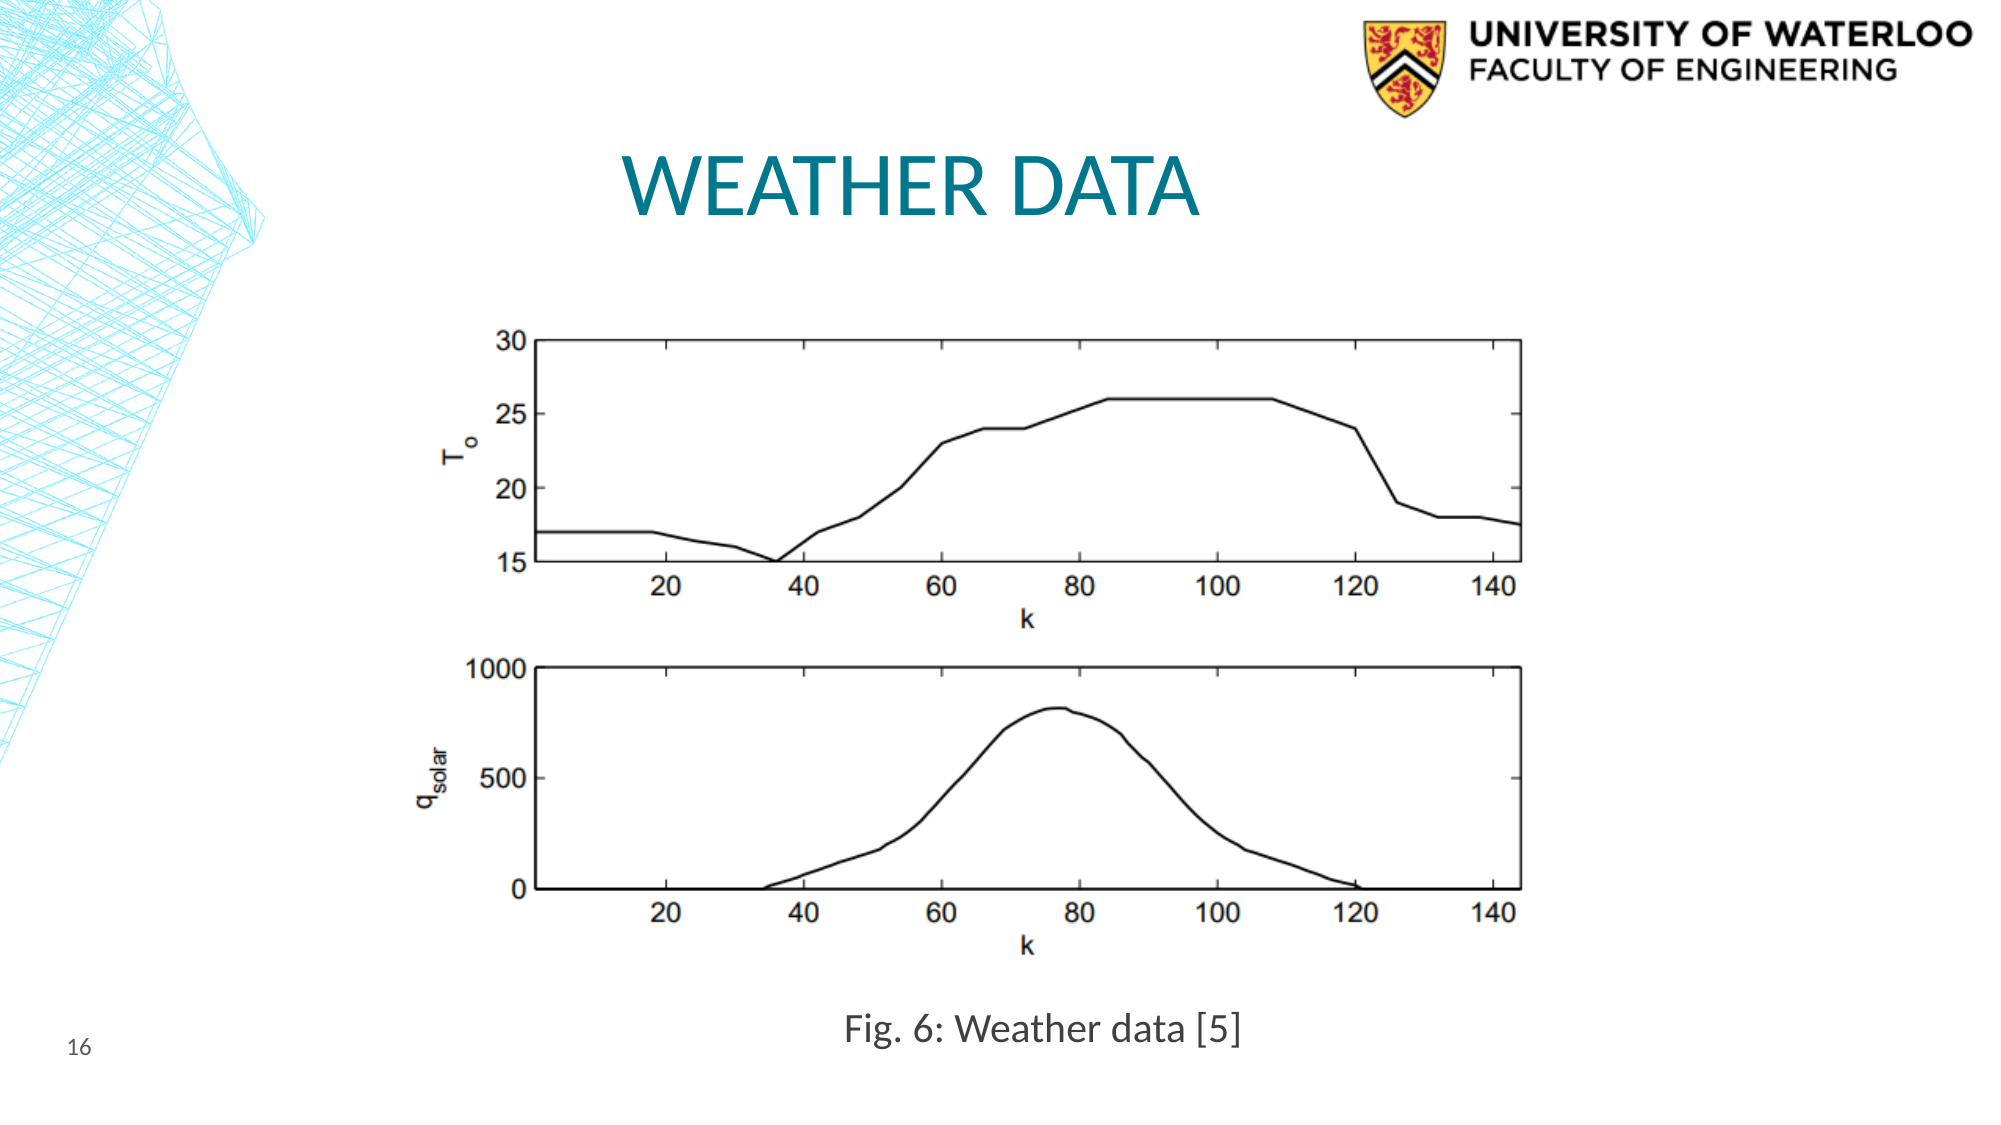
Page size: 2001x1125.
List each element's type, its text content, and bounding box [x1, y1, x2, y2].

title WEATHER DATA [606, 82, 1298, 242]
picture [0, 0, 2001, 1125]
slide_number 16 [51, 1028, 170, 1062]
text_box Fig. 6: Weather data [5] [654, 998, 1432, 1065]
